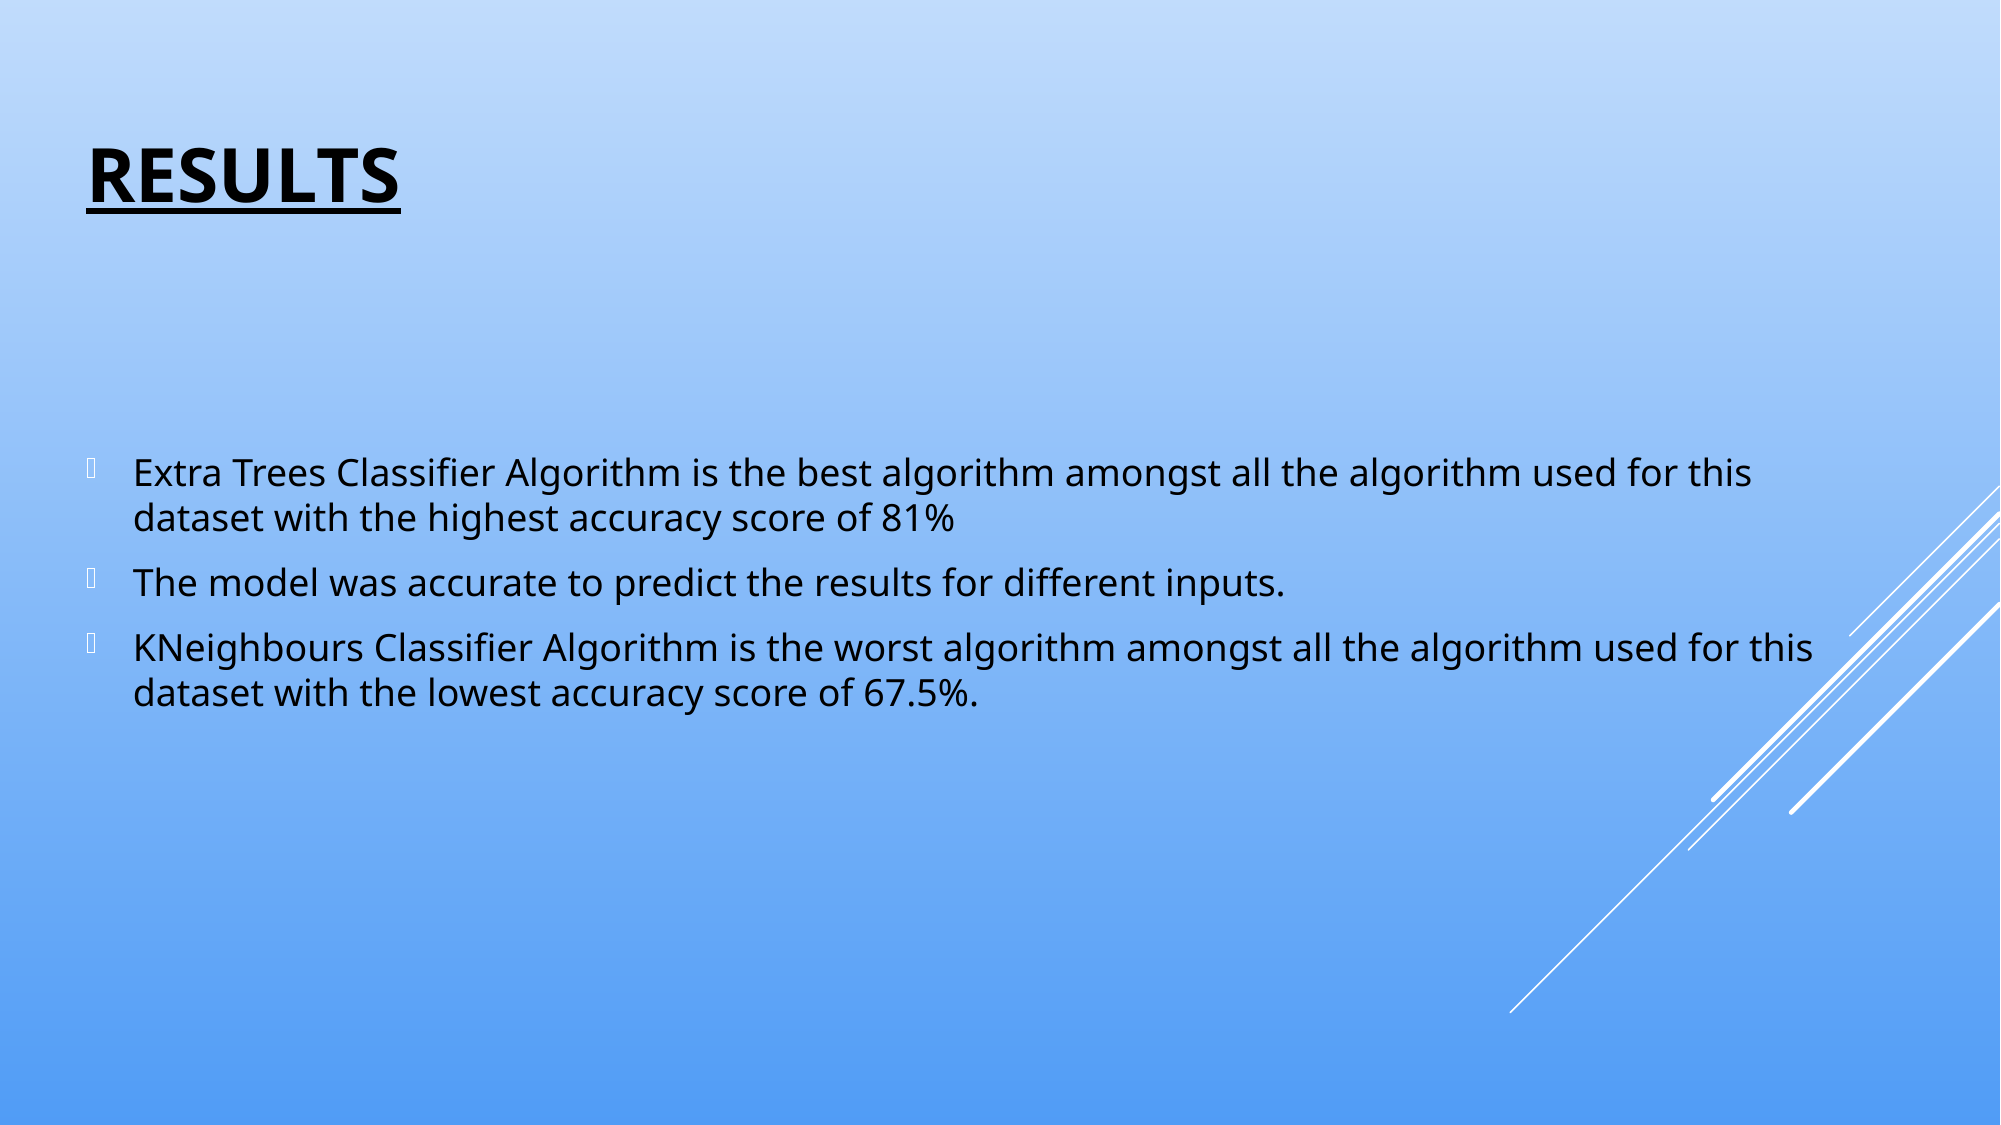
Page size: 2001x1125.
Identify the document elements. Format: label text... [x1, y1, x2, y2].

list Extra Trees Classifier Algorithm is the best algorithm amongst all the algorithm used for this dataset with the highest accuracy score of 81% The model was accurate to predict the results for different inputs. KNeighbours Classifier Algorithm is the worst algorithm amongst all the algorithm used for this dataset with the lowest accuracy score of 67.5%. [71, 288, 1853, 946]
title Results [71, 118, 1881, 227]
